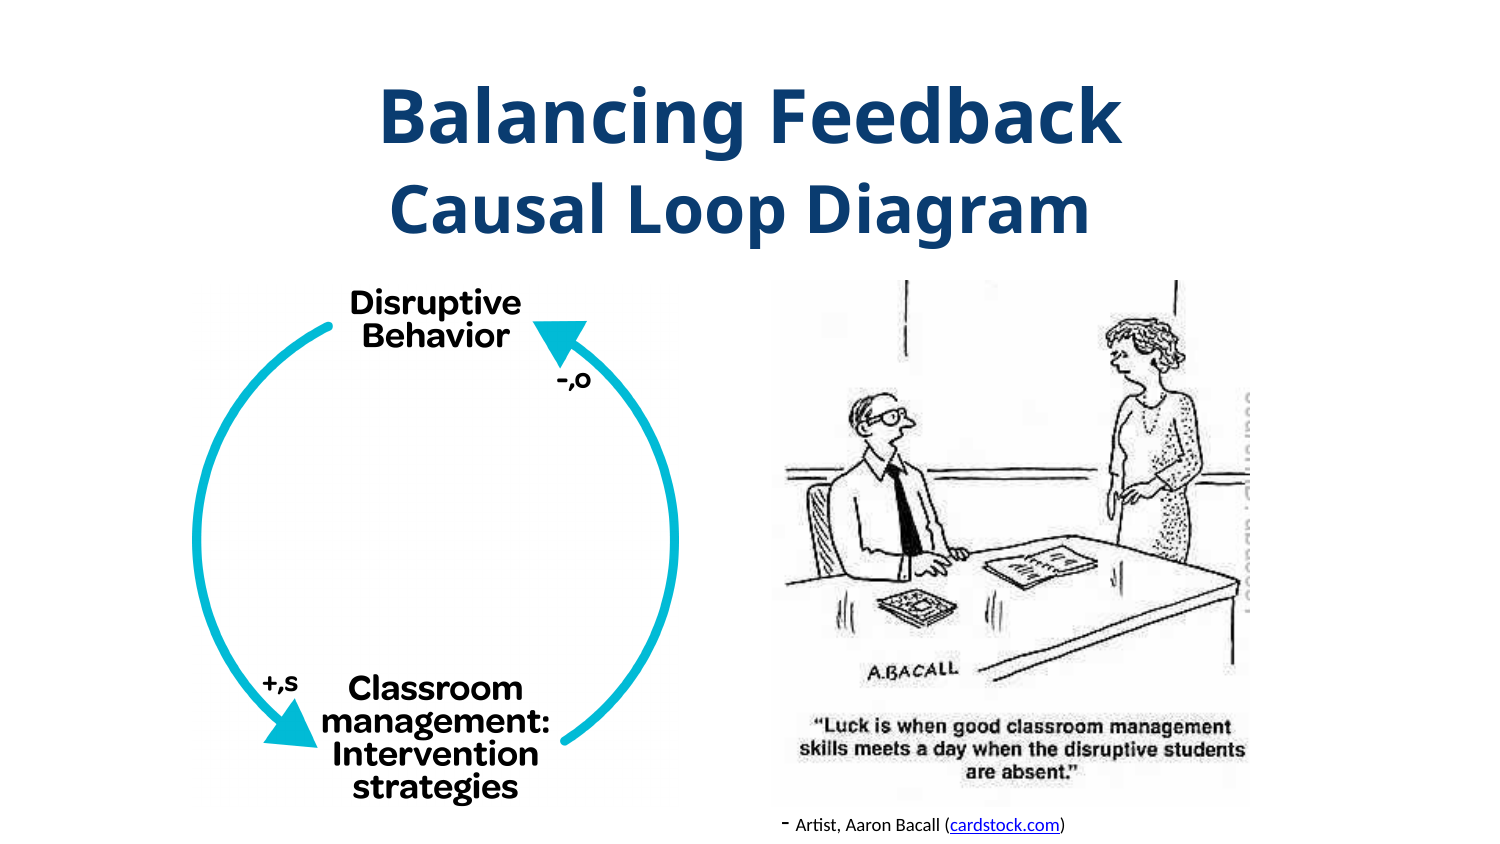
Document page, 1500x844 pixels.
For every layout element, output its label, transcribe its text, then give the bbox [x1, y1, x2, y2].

picture [192, 284, 679, 808]
text_box Balancing Feedback Causal Loop Diagram [335, 58, 1165, 258]
text_box - Artist, Aaron Bacall (cardstock.com) [766, 815, 1081, 844]
picture [763, 279, 1250, 807]
